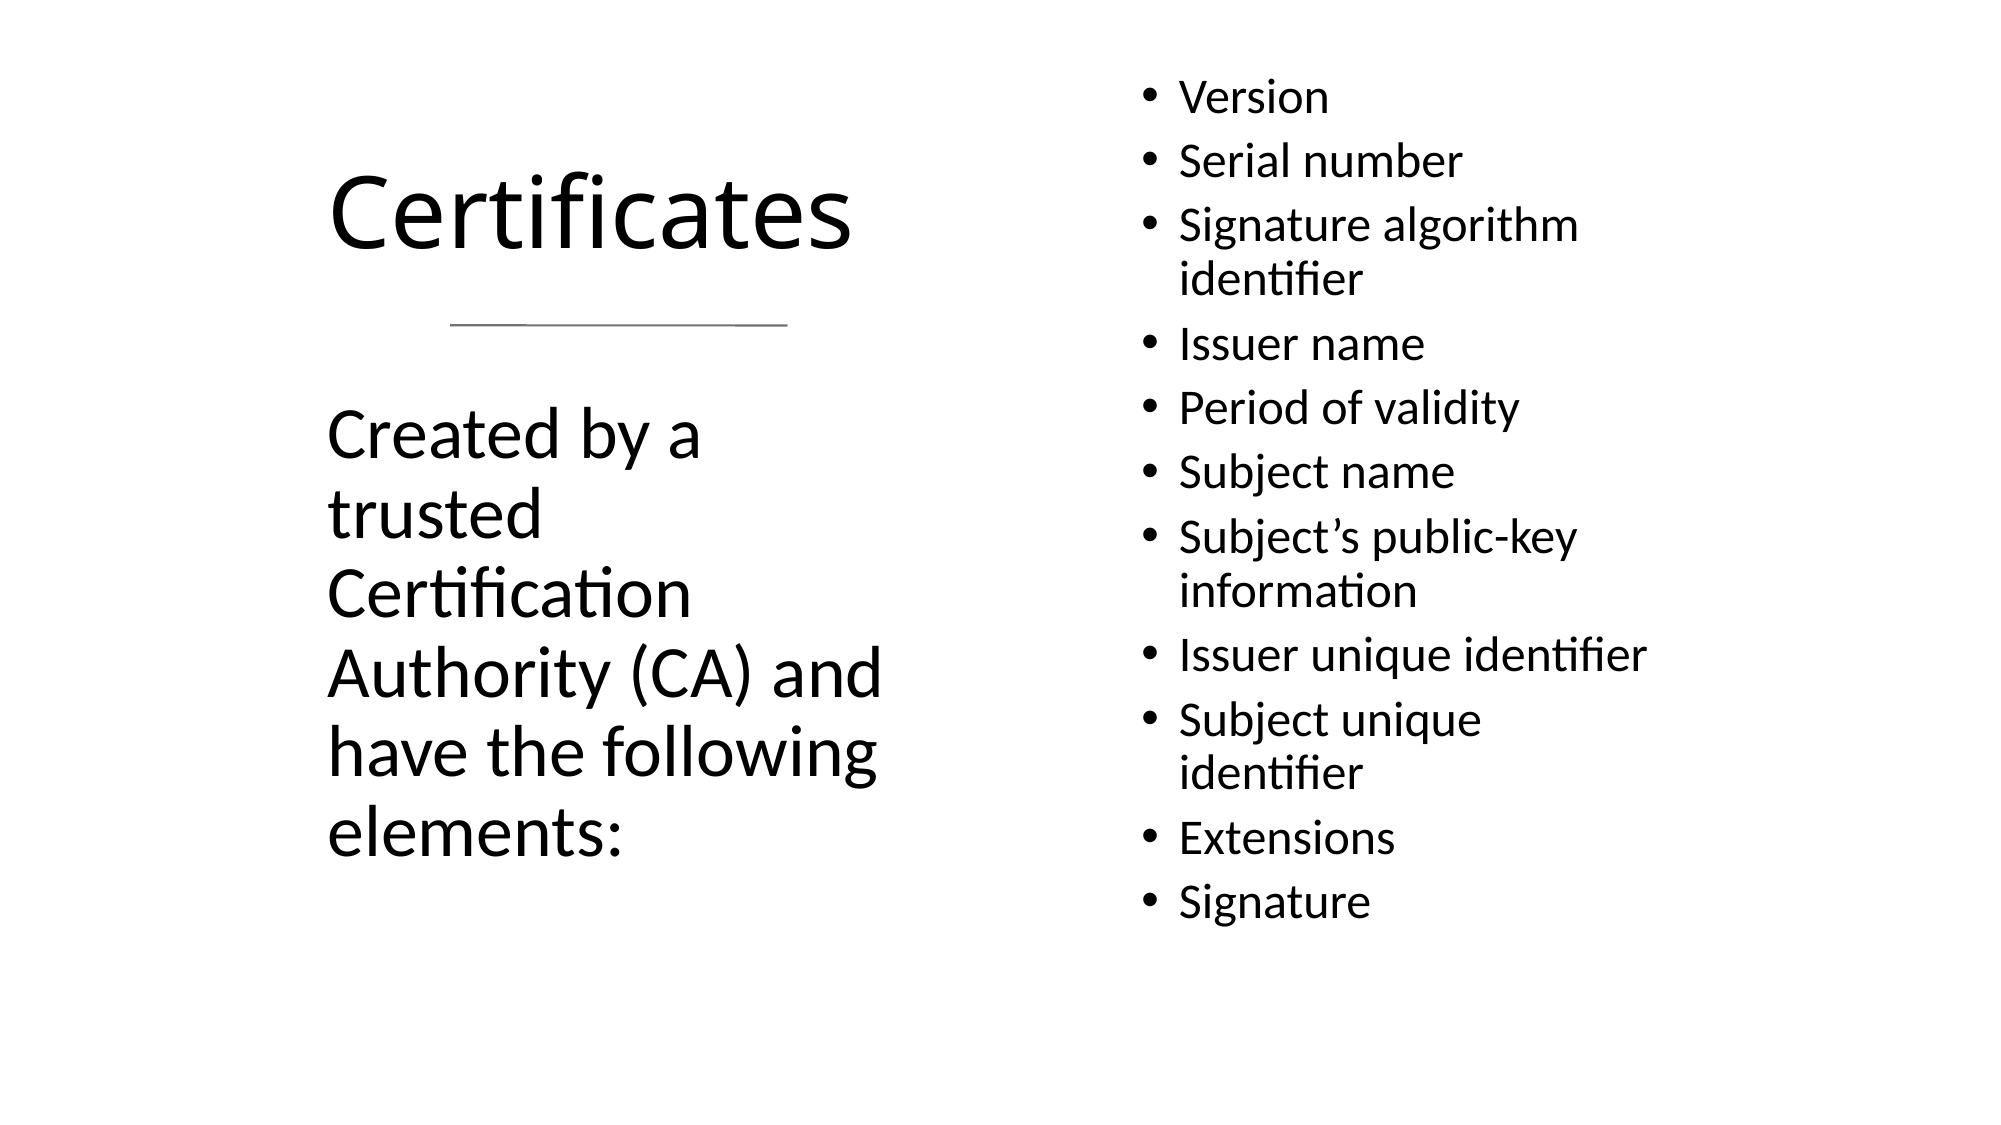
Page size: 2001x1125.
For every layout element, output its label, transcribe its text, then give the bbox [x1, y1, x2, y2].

list Created by a trusted Certification Authority (CA) and have the following elements: [312, 387, 906, 913]
title Certificates [312, 24, 906, 278]
list Version Serial number Signature algorithm identifier Issuer name Period of validity Subject name Subject’s public-key information Issuer unique identifier Subject unique identifier Extensions Signature [1051, 62, 1677, 1075]
